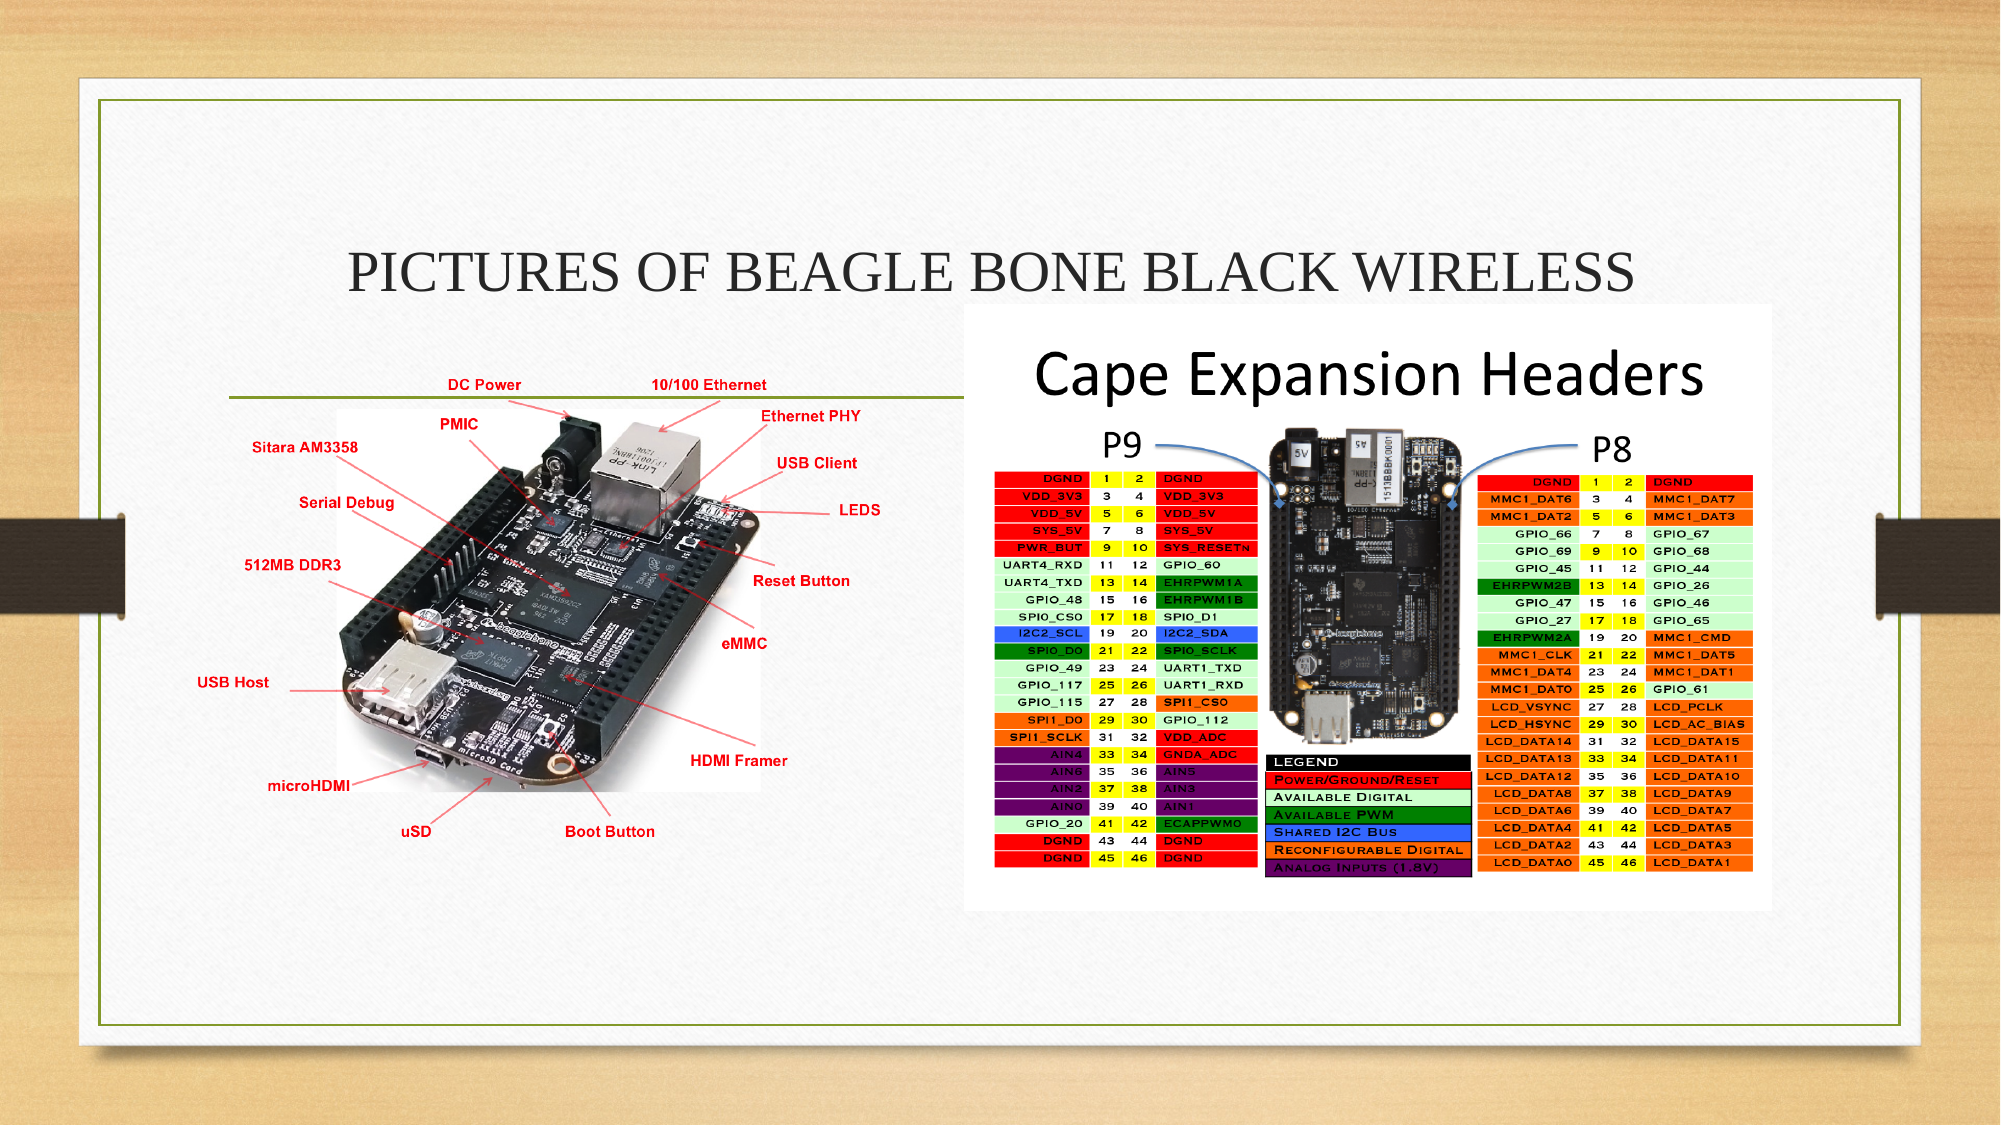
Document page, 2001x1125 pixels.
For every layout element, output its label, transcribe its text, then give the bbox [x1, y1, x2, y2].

picture [0, 0, 2001, 1125]
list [186, 369, 898, 855]
title PICTURES OF BEAGLE BONE BLACK WIRELESS [212, 161, 1788, 375]
